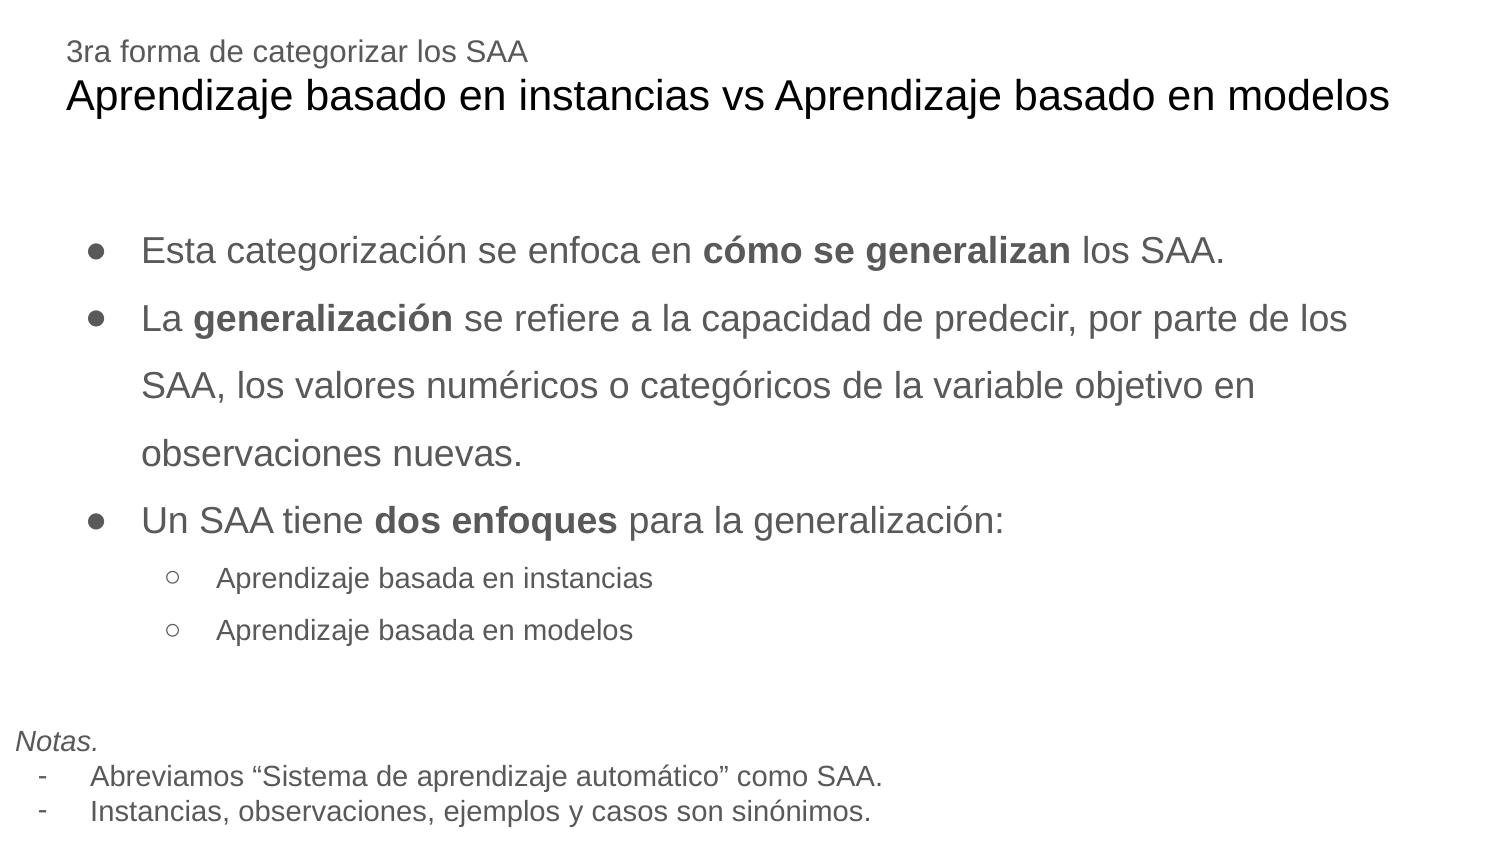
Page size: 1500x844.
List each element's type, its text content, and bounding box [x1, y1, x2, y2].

text_box 3ra forma de categorizar los SAA [51, 16, 1449, 67]
list Esta categorización se enfoca en cómo se generalizan los SAA. La generalización se refiere a la capacidad de predecir, por parte de los SAA, los valores numéricos o categóricos de la variable objetivo en observaciones nuevas. Un SAA tiene dos enfoques para la generalización: Aprendizaje basada en instancias Aprendizaje basada en modelos [51, 189, 1449, 707]
title Aprendizaje basado en instancias vs Aprendizaje basado en modelos [51, 67, 1449, 147]
text_box Notas. Abreviamos “Sistema de aprendizaje automático” como SAA. Instancias, observaciones, ejemplos y casos son sinónimos. [0, 707, 1500, 843]
